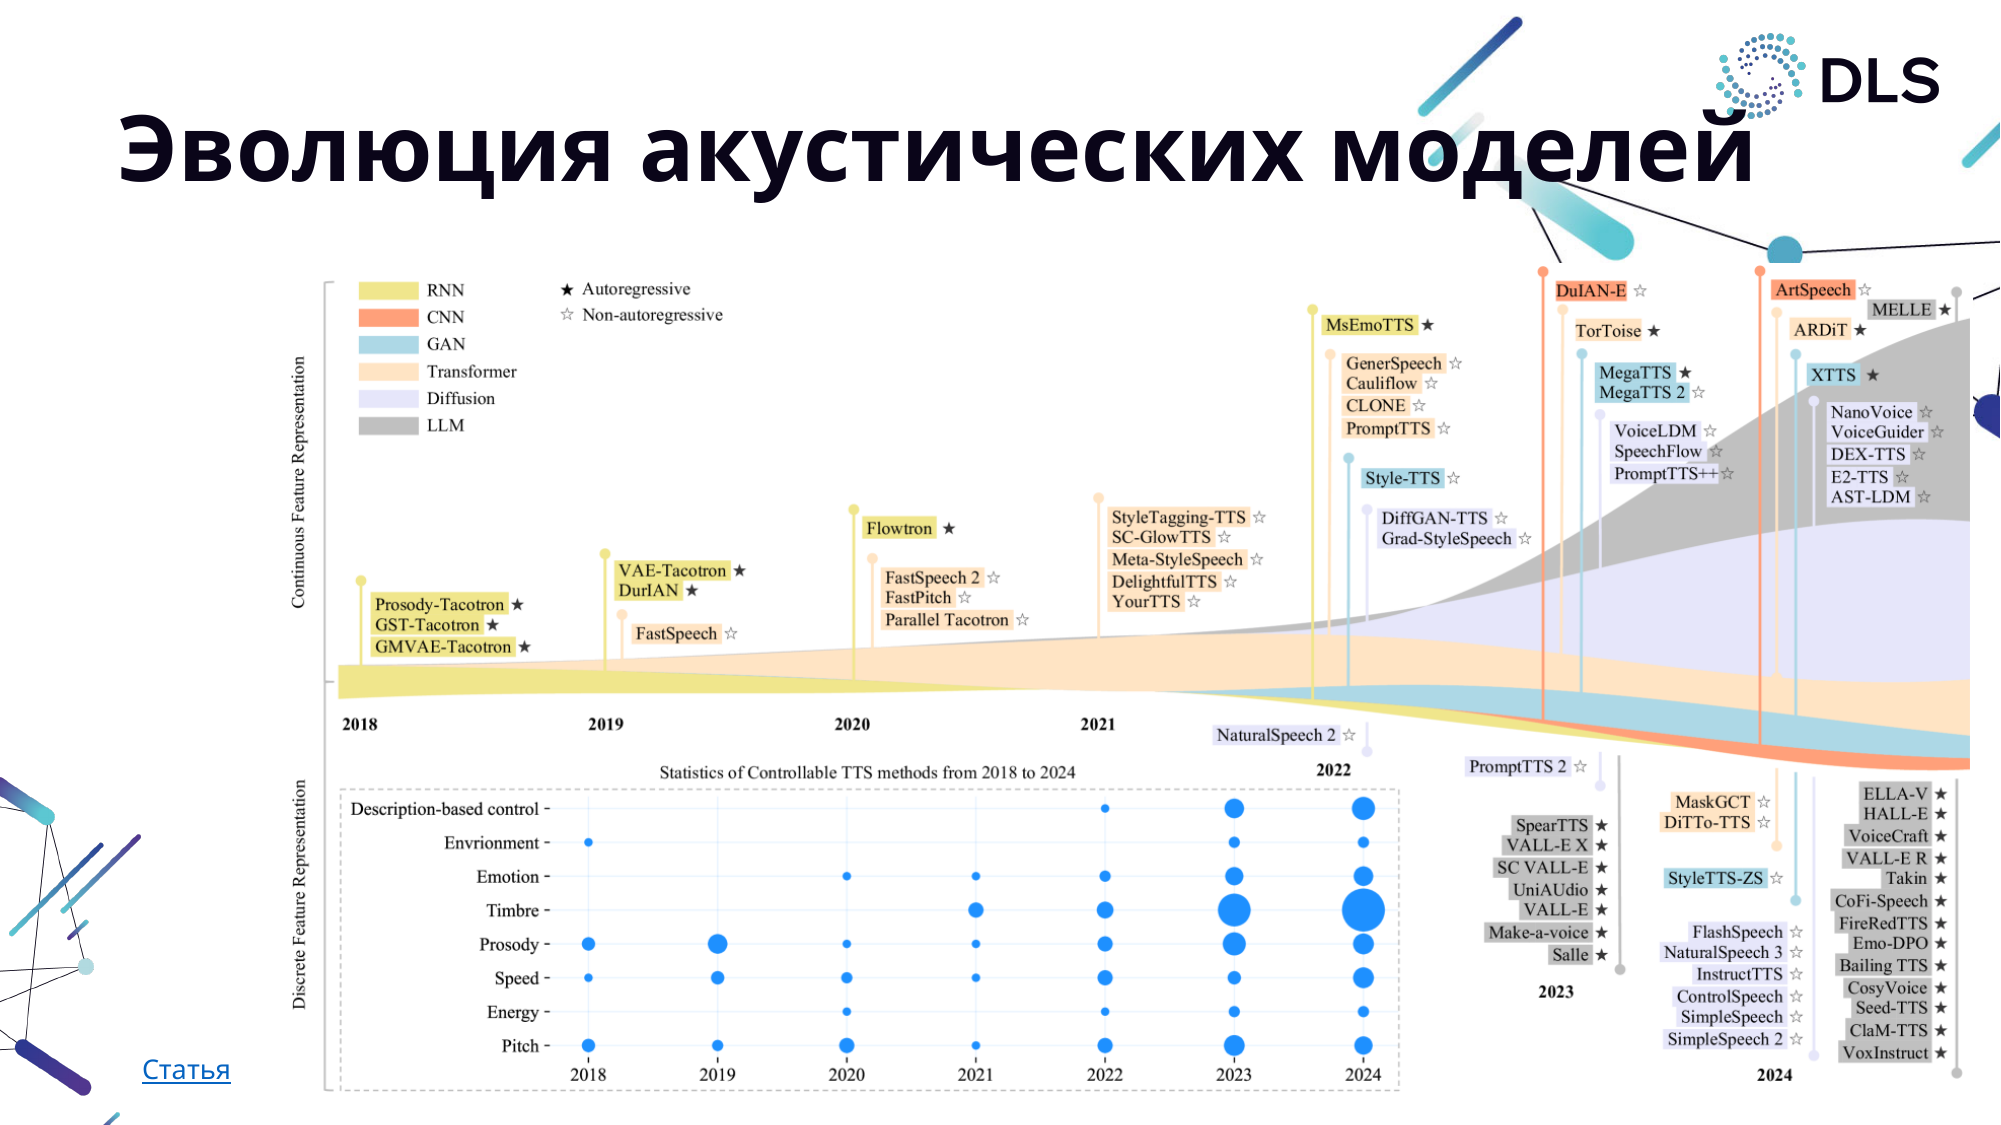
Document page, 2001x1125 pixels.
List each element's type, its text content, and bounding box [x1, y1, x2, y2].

list Статья [127, 1045, 267, 1095]
title Эволюция акустических моделей [102, 42, 1887, 261]
picture [0, 0, 2000, 1125]
